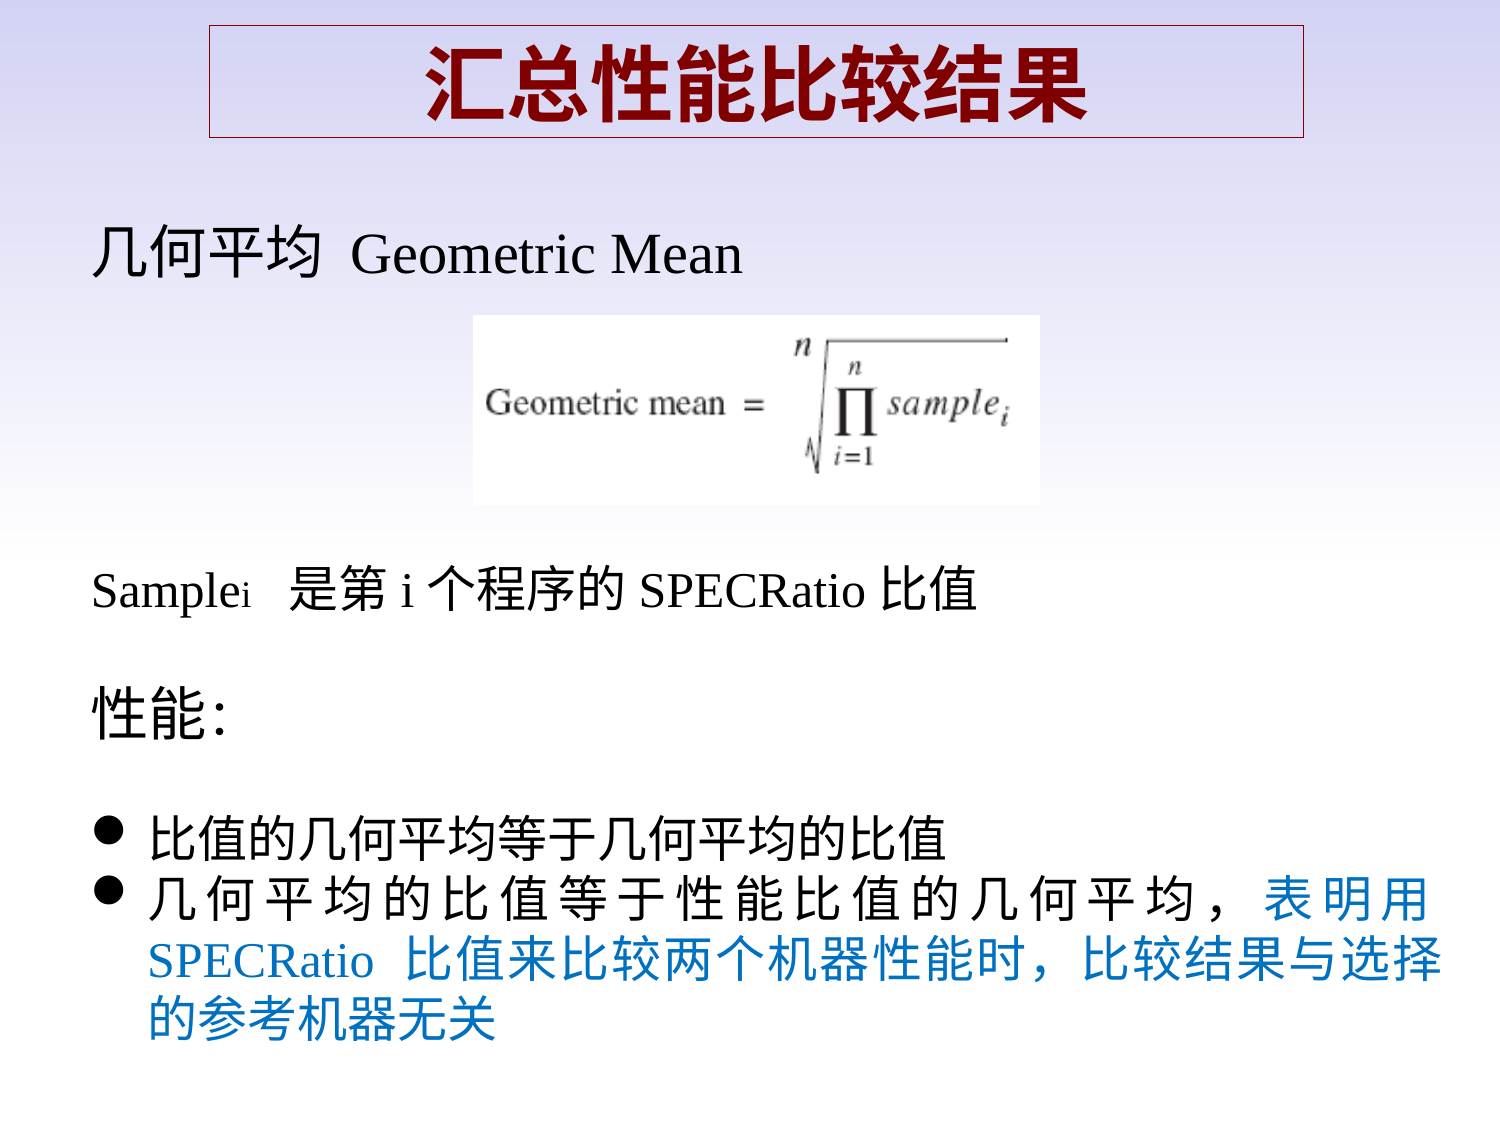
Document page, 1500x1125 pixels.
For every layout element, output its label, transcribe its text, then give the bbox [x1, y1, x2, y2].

picture [473, 315, 1041, 506]
text_box 几何平均 Geometric Mean [76, 208, 1438, 293]
text_box Samplei 是第i个程序的SPECRatio比值 性能： 比值的几何平均等于几何平均的比值 几何平均的比值等于性能比值的几何平均，表明用SPECRatio 比值来比较两个机器性能时，比较结果与选择的参考机器无关 [76, 549, 1458, 1055]
text_box 汇总性能比较结果 [209, 25, 1304, 138]
